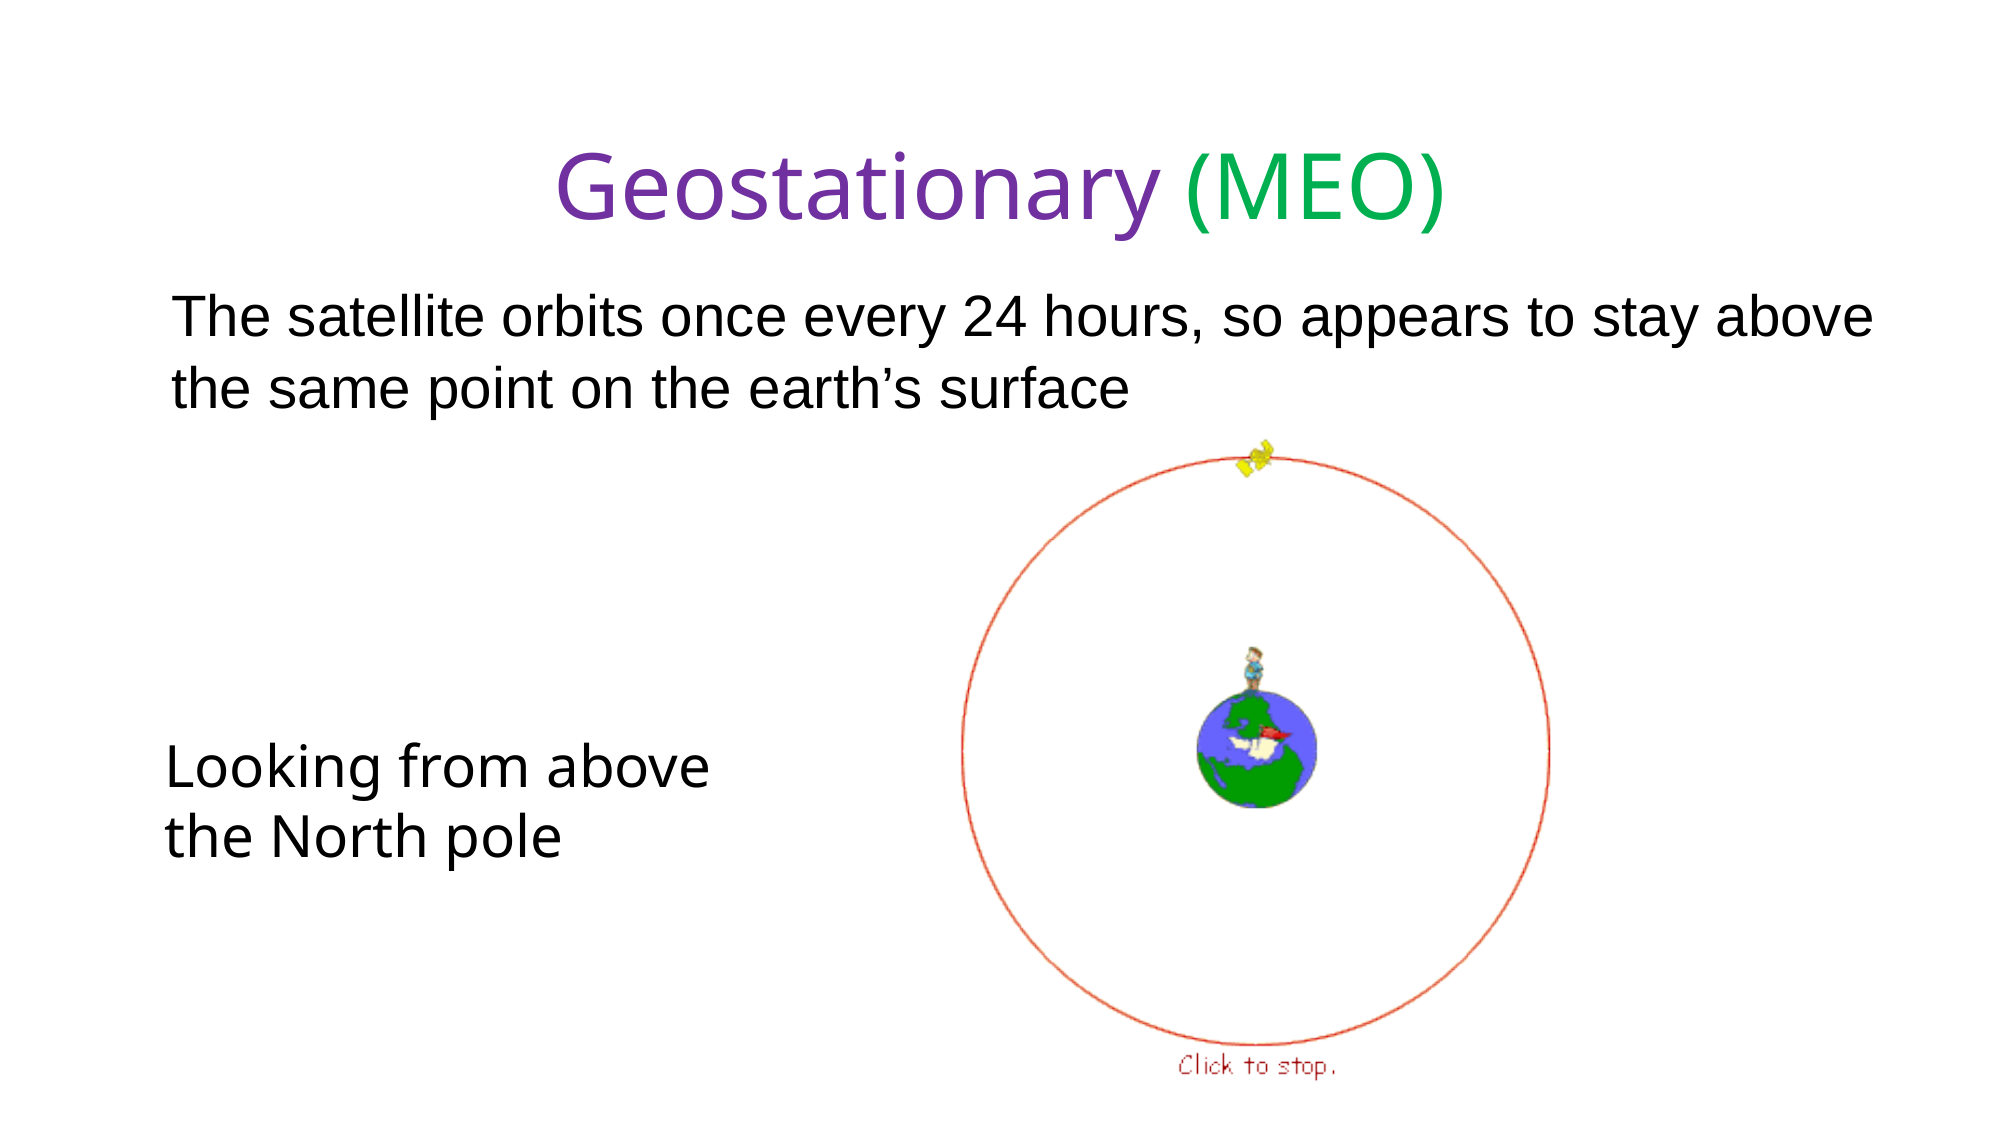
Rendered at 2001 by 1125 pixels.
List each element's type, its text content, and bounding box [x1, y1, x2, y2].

picture [940, 431, 1577, 1090]
list The satellite orbits once every 24 hours, so appears to stay above the same point on the earth’s surface [99, 262, 1900, 1005]
title Geostationary (MEO) [324, 132, 1675, 233]
text_box Looking from above the North pole [149, 721, 822, 877]
